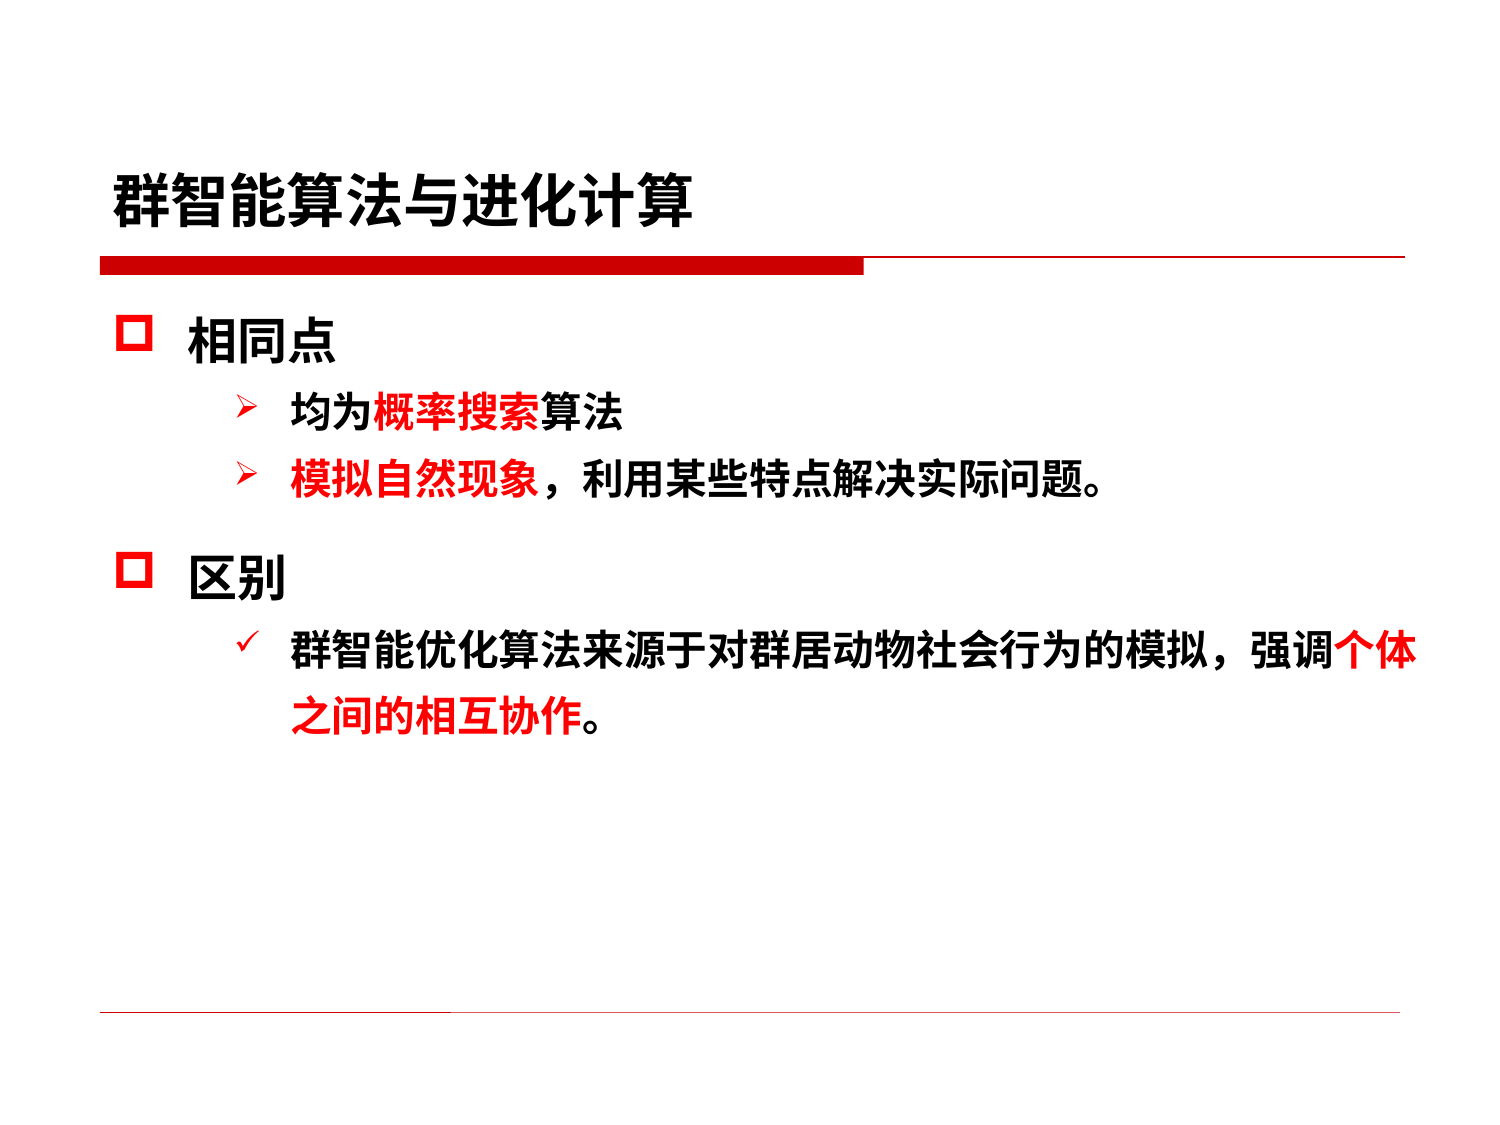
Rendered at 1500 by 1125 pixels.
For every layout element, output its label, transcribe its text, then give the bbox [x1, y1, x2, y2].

text_box 相同点 均为概率搜索算法 模拟自然现象，利用某些特点解决实际问题。 区别 群智能优化算法来源于对群居动物社会行为的模拟，强调个体之间的相互协作。 [112, 302, 1424, 741]
title 群智能算法与进化计算 [112, 160, 750, 235]
